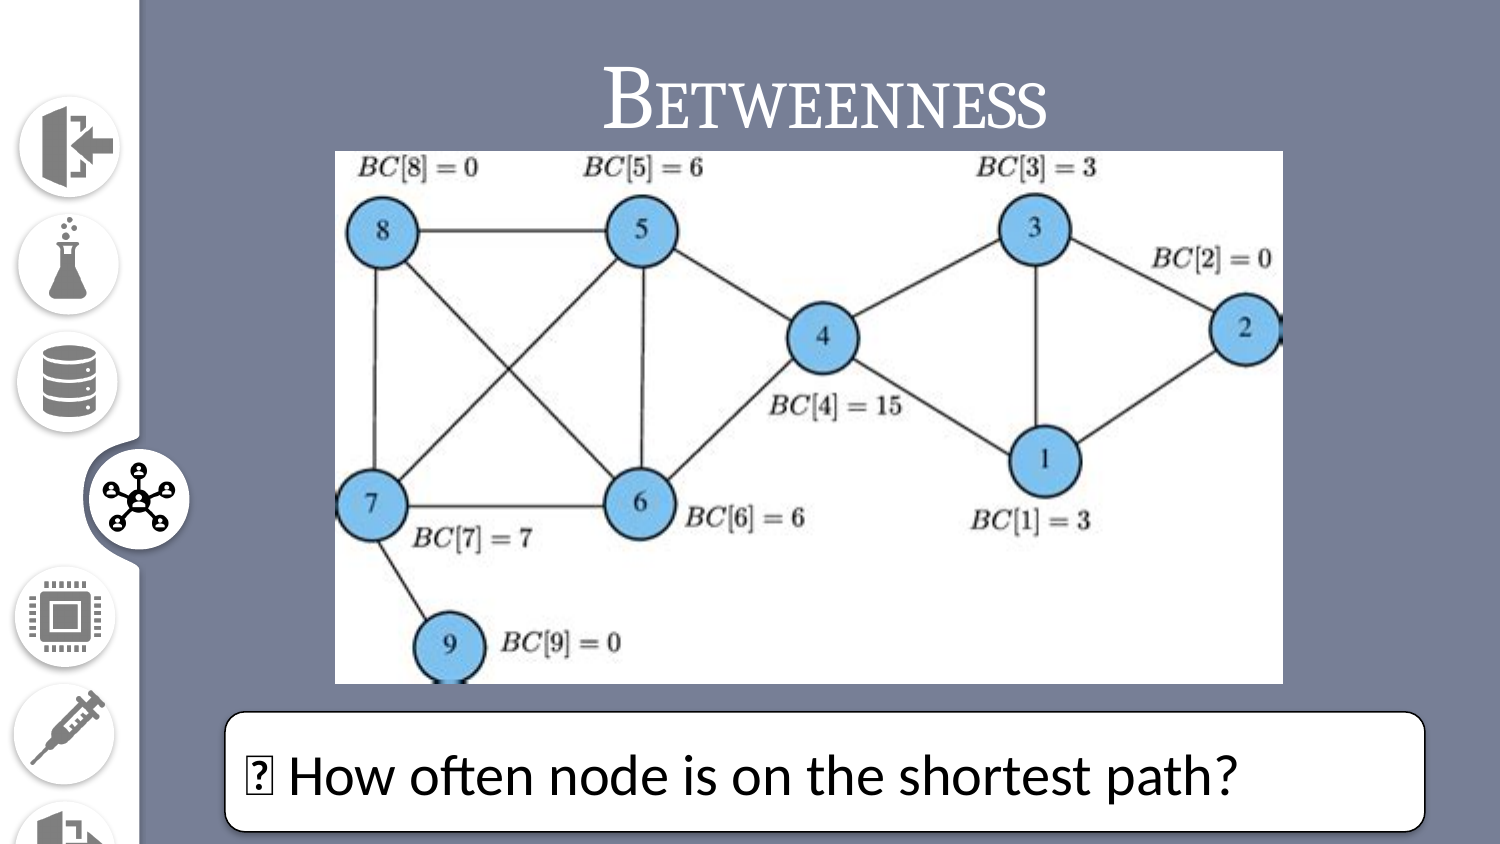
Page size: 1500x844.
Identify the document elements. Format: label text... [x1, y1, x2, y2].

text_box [19, 96, 122, 198]
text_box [14, 566, 116, 668]
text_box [17, 213, 119, 315]
text_box BETWEENNESS [586, 29, 1064, 149]
text_box 🌐 How often node is on the shortest path? [224, 711, 1426, 833]
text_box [13, 683, 115, 785]
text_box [88, 448, 190, 550]
text_box [0, 0, 141, 844]
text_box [16, 331, 118, 433]
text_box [14, 801, 118, 844]
picture [334, 151, 1284, 684]
